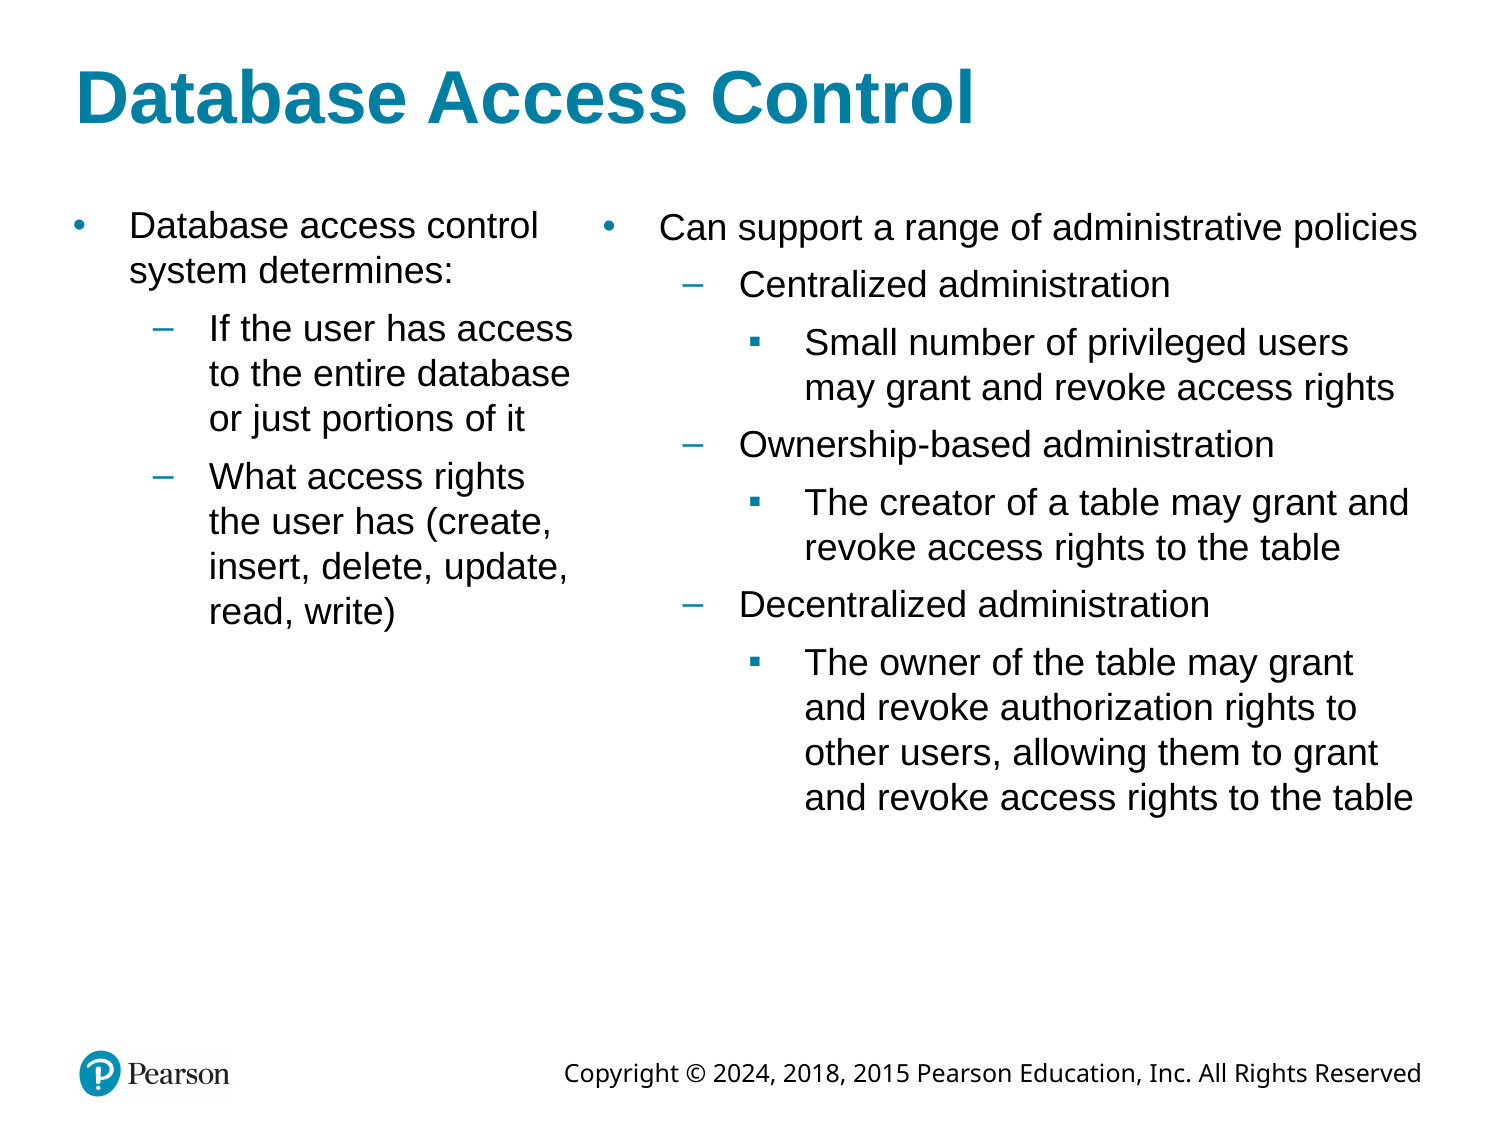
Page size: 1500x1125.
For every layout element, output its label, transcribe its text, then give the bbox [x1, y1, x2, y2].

list Database access control system determines: If the user has access to the entire database or just portions of it What access rights the user has (create, insert, delete, update, read, write) [72, 94, 582, 739]
list Can support a range of administrative policies Centralized administration Small number of privileged users may grant and revoke access rights Ownership-based administration The creator of a table may grant and revoke access rights to the table Decentralized administration The owner of the table may grant and revoke authorization rights to other users, allowing them to grant and revoke access rights to the table [602, 188, 1424, 833]
title Database Access Control [75, 0, 1425, 191]
picture [78, 1049, 231, 1098]
